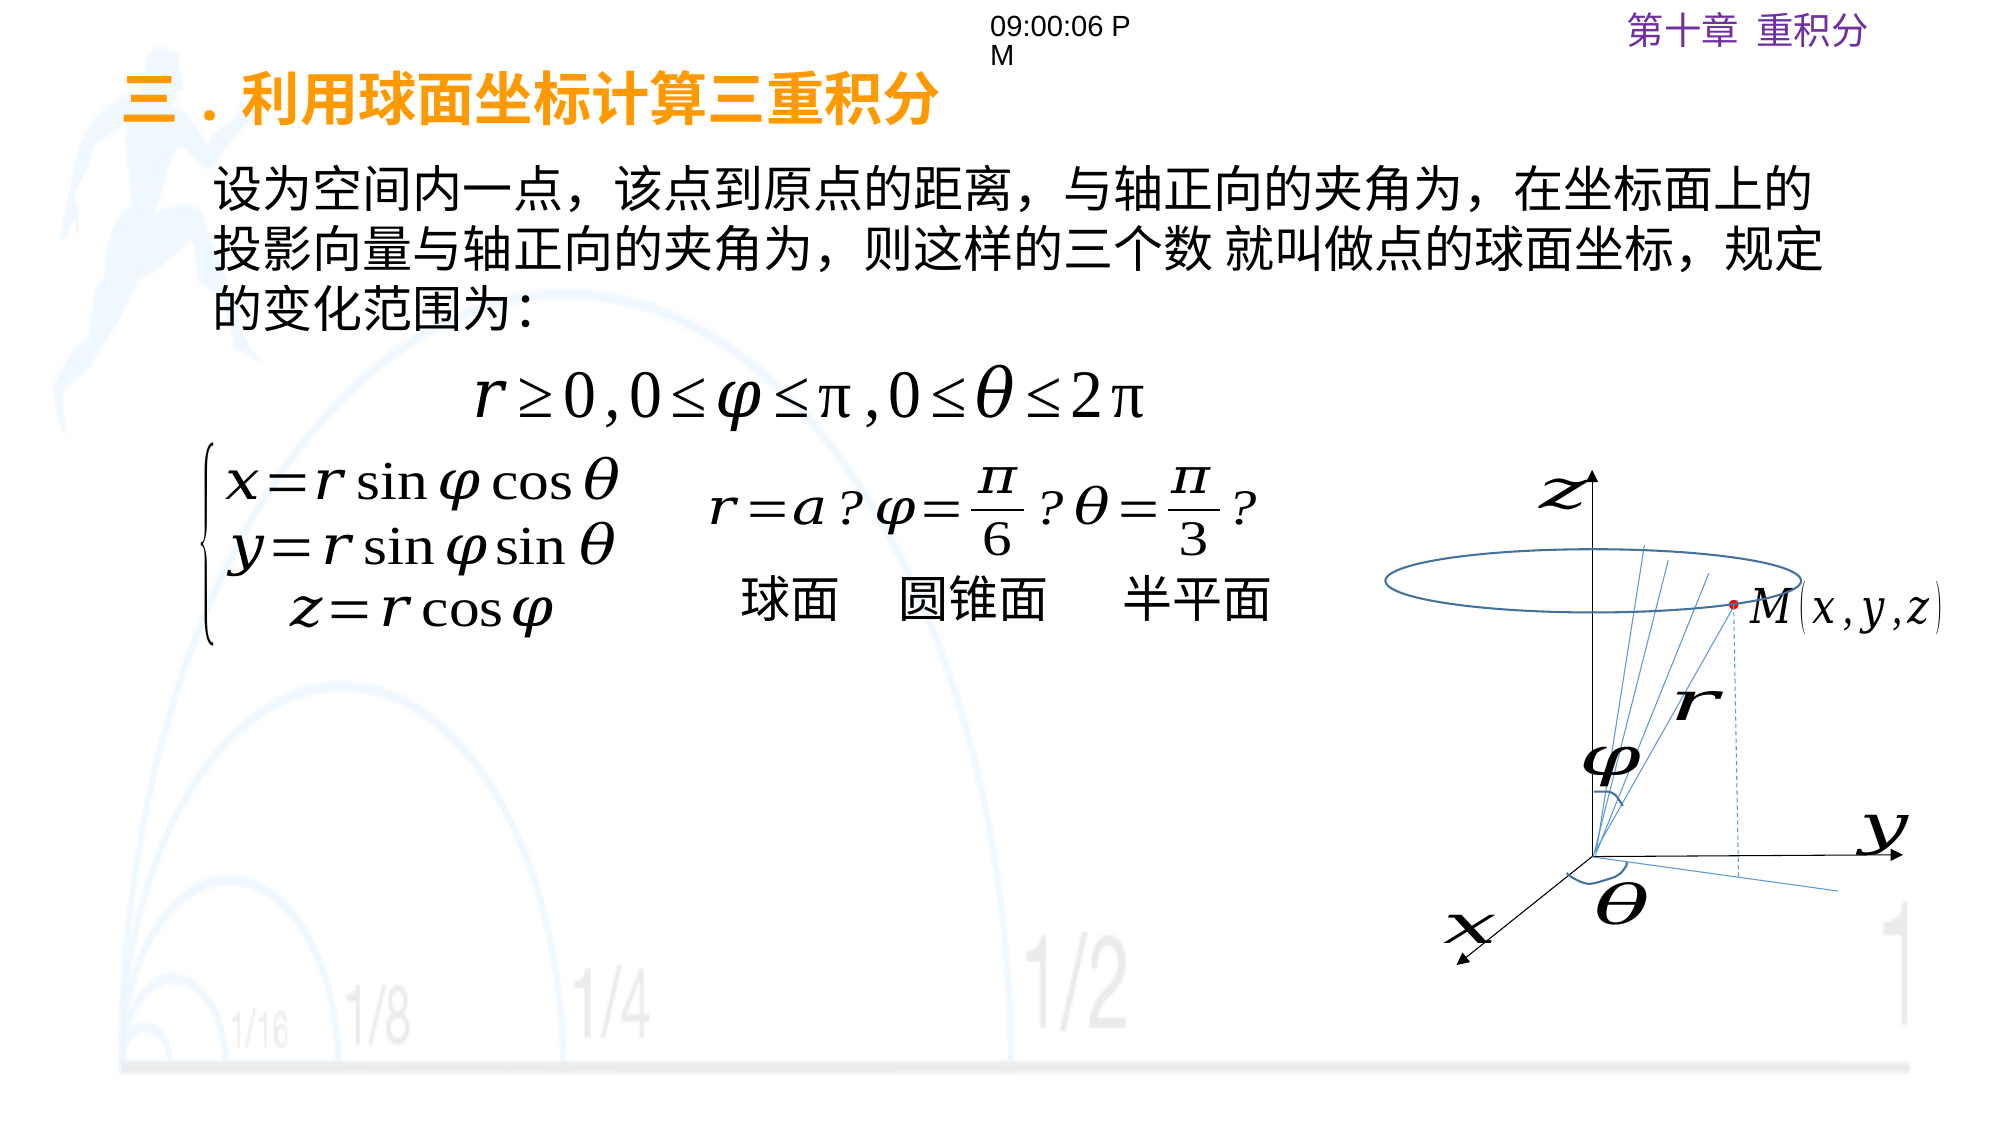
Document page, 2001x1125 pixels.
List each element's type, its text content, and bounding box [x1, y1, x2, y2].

text_box 圆锥面 [884, 560, 1064, 635]
text_box [1384, 558, 1438, 603]
text_box 球面 [726, 560, 856, 636]
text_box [1438, 460, 1943, 965]
text_box 半平面 [1107, 560, 1287, 635]
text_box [1591, 856, 1839, 892]
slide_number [975, 0, 1160, 59]
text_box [1733, 604, 1739, 856]
text_box 三.利用球面坐标计算三重积分 [105, 59, 1179, 135]
